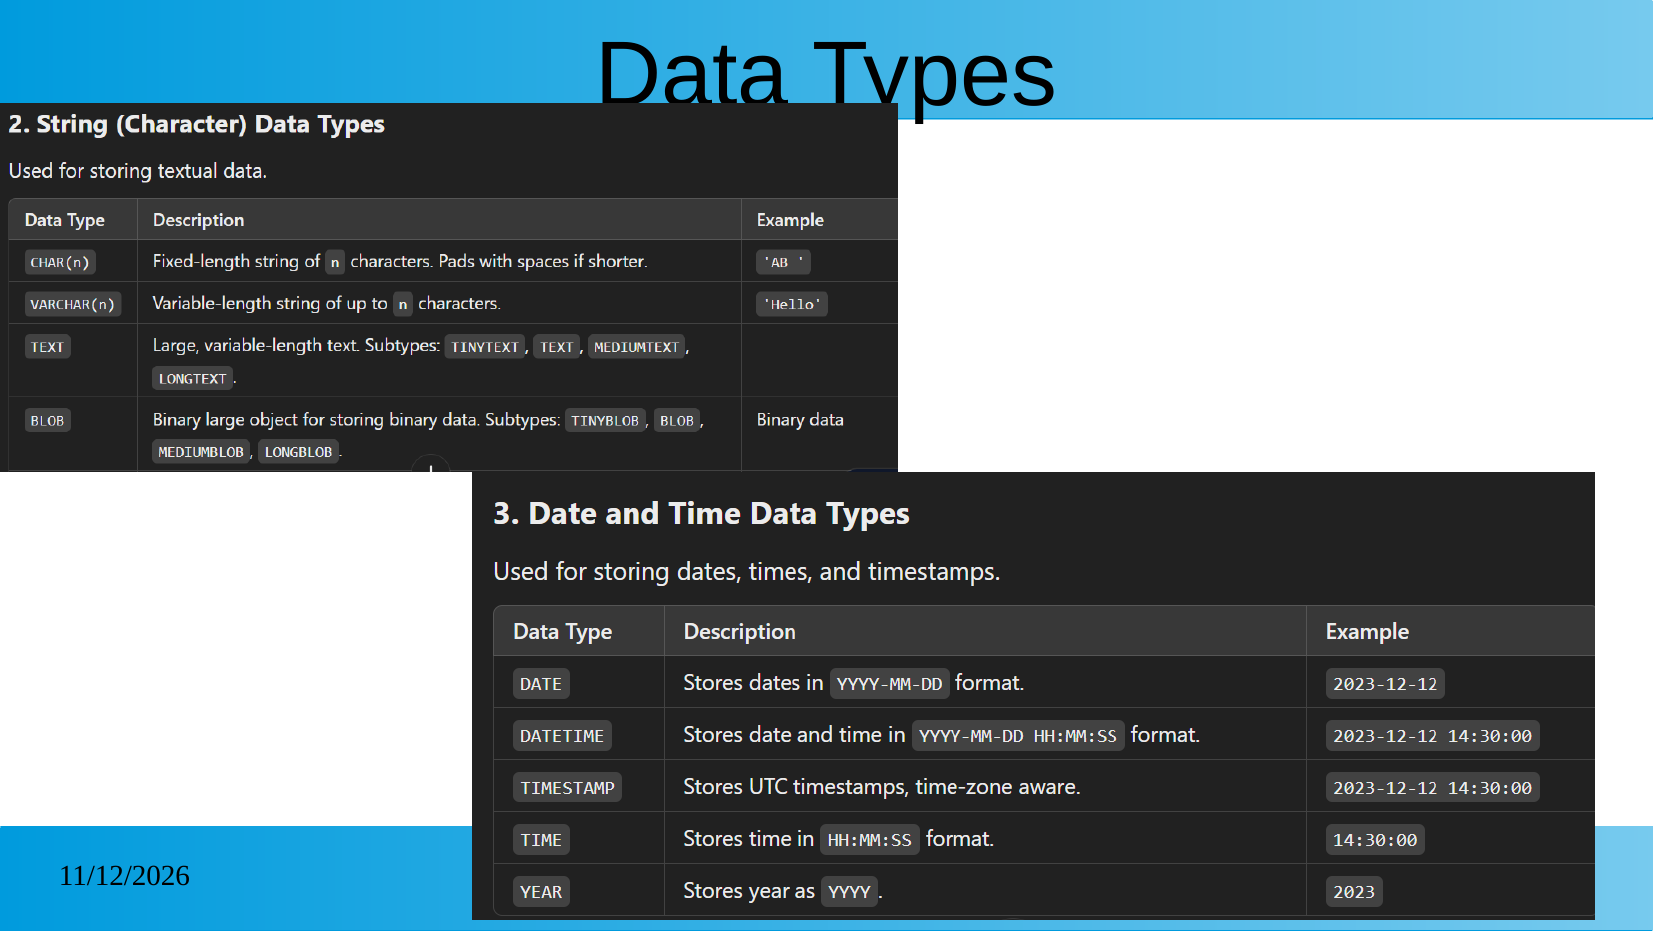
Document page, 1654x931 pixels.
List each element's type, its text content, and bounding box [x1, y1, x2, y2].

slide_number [59, 856, 443, 915]
title Data Types [59, 29, 1594, 108]
picture [0, 103, 1595, 920]
